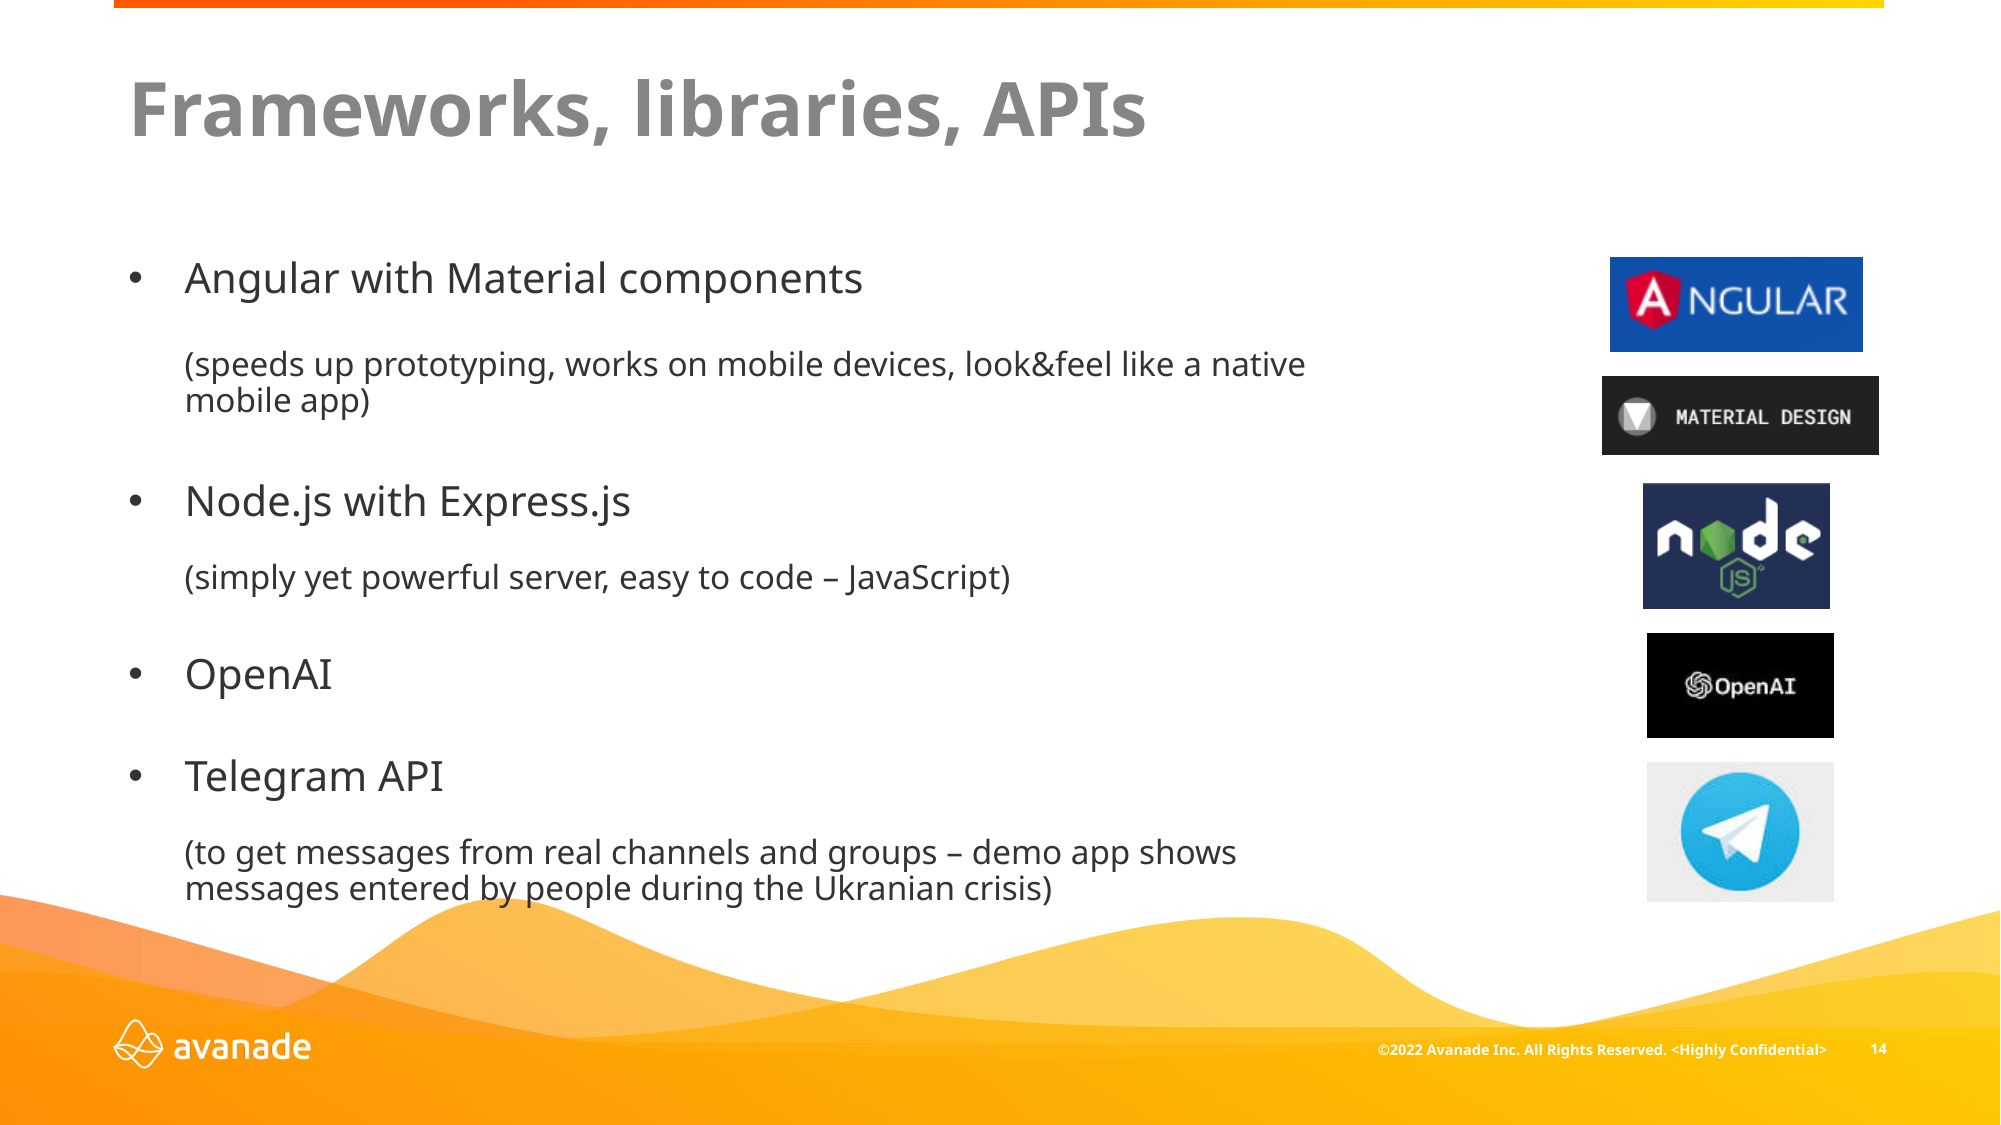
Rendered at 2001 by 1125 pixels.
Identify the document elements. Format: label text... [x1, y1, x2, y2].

picture [0, 145, 2000, 1125]
list Angular with Material components (speeds up prototyping, works on mobile devices, look&feel like a native mobile app) Node.js with Express.js (simply yet powerful server, easy to code – JavaScript) OpenAI Telegram API (to get messages from real channels and groups – demo app shows messages entered by people during the Ukranian crisis) [113, 249, 1409, 880]
title Frameworks, libraries, APIs [113, 64, 1883, 228]
